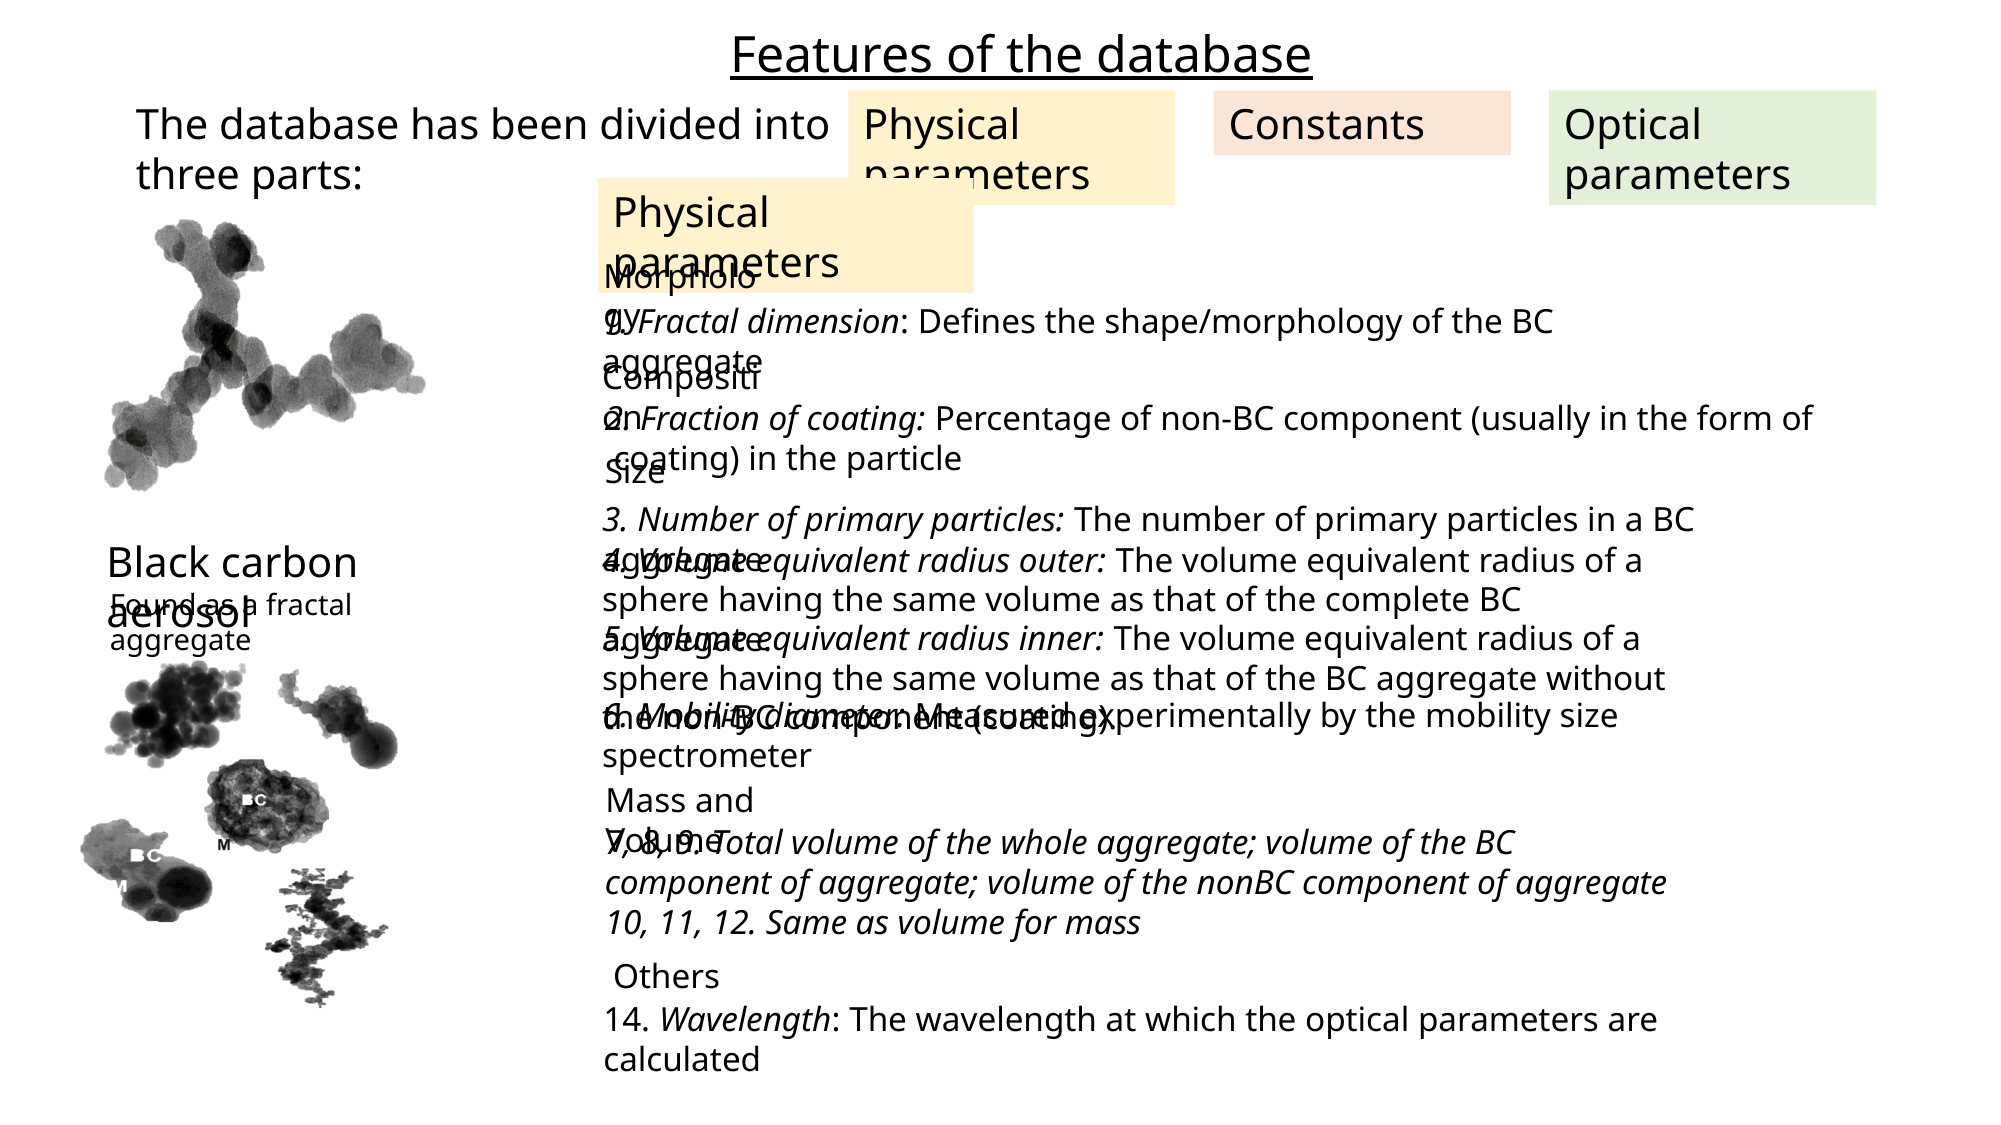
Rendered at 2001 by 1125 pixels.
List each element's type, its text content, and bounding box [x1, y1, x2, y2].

text_box 6. Mobility diameter: Measured experimentally by the mobility size spectrometer [587, 686, 1688, 782]
text_box 1. Fractal dimension: Defines the shape/morphology of the BC aggregate [587, 293, 1706, 388]
text_box Physical parameters [597, 178, 974, 293]
text_box Constants [1213, 90, 1511, 156]
text_box Others [598, 947, 870, 1003]
text_box Optical parameters [1549, 90, 1877, 206]
text_box 4. Volume equivalent radius outer: The volume equivalent radius of a sphere having the same volume as that of the complete BC aggregate. [587, 531, 1688, 609]
text_box Morphology [588, 247, 786, 342]
text_box Found as a fractal aggregate [94, 579, 500, 664]
text_box 5. Volume equivalent radius inner: The volume equivalent radius of a sphere having the same volume as that of the BC aggregate without the non-BC component (coating). [587, 609, 1688, 686]
text_box Features of the database [715, 14, 1339, 90]
text_box 3. Number of primary particles: The number of primary particles in a BC aggregate [587, 491, 1832, 586]
text_box Mass and Volume [590, 771, 862, 813]
text_box Black carbon aerosol [91, 540, 432, 641]
text_box 2. Fraction of coating: Percentage of non-BC component (usually in the form of coating) in the particle [785, 389, 1835, 485]
text_box The database has been divided into three parts: [121, 90, 848, 206]
picture [48, 641, 464, 1017]
picture [23, 156, 470, 540]
text_box Composition [587, 349, 785, 444]
text_box Size [590, 442, 788, 498]
text_box 7, 8, 9. Total volume of the whole aggregate; volume of the BC component of aggregate; volume of the nonBC component of aggregate 10, 11, 12. Same as volume for mass [590, 813, 1691, 949]
text_box 14. Wavelength: The wavelength at which the optical parameters are calculated [588, 991, 1708, 1086]
text_box Physical parameters [848, 90, 1176, 206]
